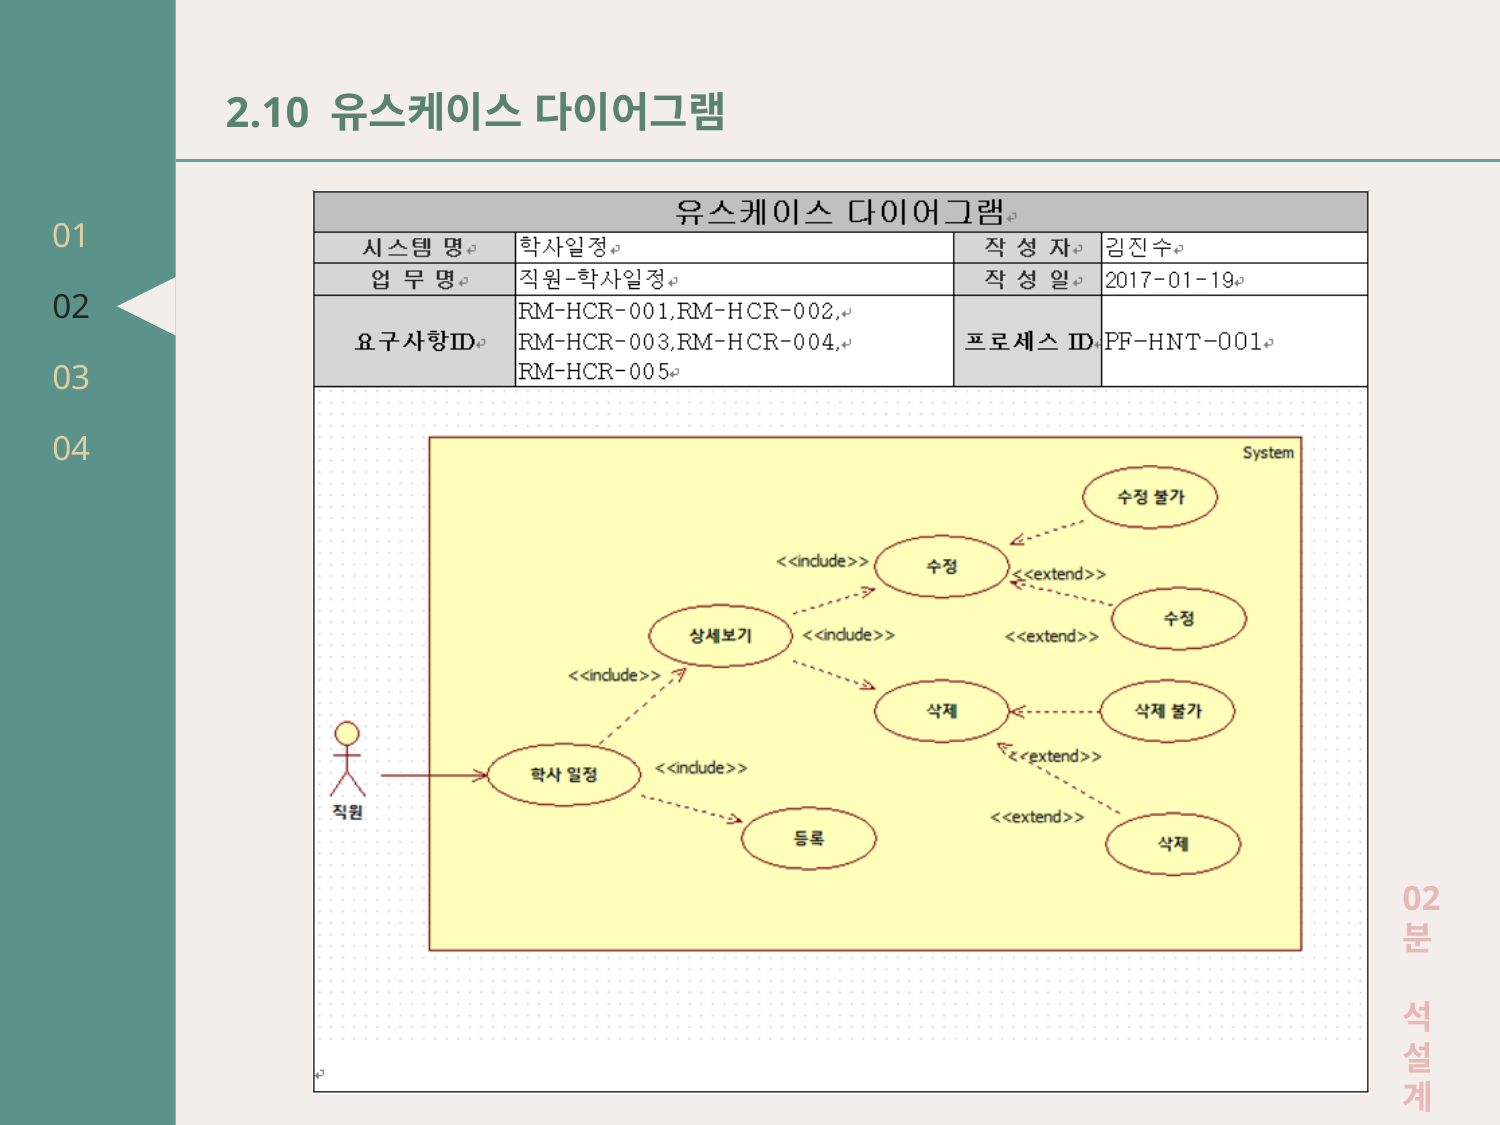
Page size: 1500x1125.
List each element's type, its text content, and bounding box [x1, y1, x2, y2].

text_box 02 분 석설계 [1387, 869, 1459, 1124]
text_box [0, 0, 177, 1125]
text_box 2.10 유스케이스 다이어그램 [210, 78, 1317, 143]
picture [312, 189, 1371, 1095]
